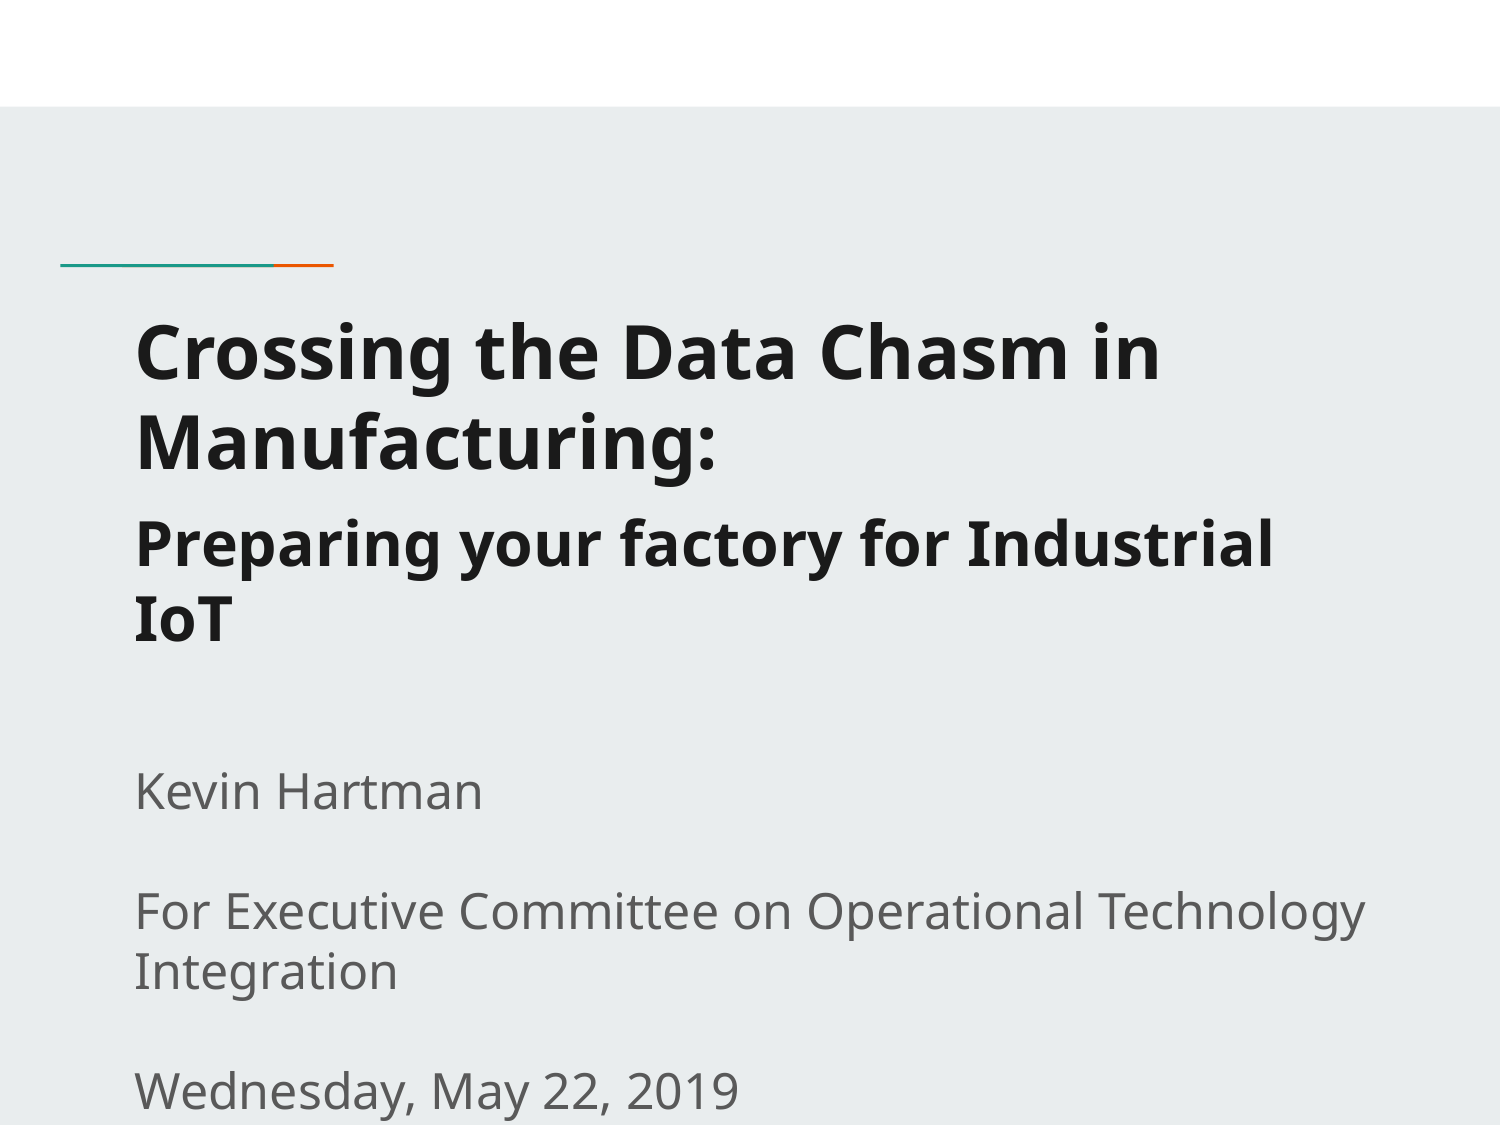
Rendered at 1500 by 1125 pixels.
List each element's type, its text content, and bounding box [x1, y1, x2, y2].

subtitle Kevin Hartman For Executive Committee on Operational Technology Integration Wednesday, May 22, 2019 [119, 744, 1449, 1072]
title Crossing the Data Chasm in Manufacturing: Preparing your factory for Industrial IoT [119, 289, 1381, 654]
